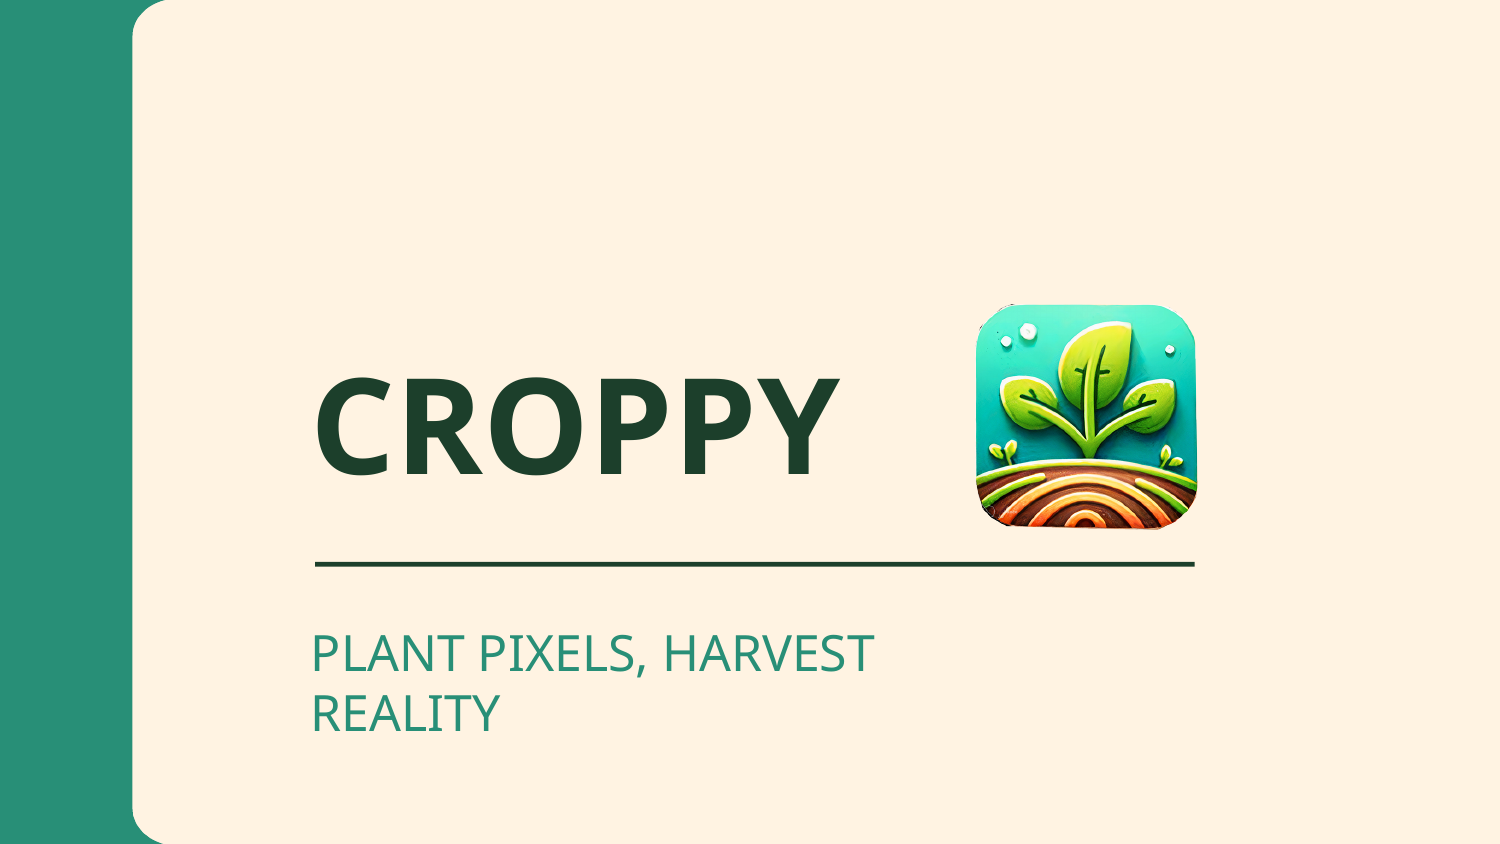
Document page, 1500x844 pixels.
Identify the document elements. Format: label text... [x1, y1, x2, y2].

title CROPPY [295, 182, 1353, 516]
subtitle PLANT PIXELS, HARVEST REALITY [295, 606, 1039, 685]
picture [970, 294, 1206, 530]
